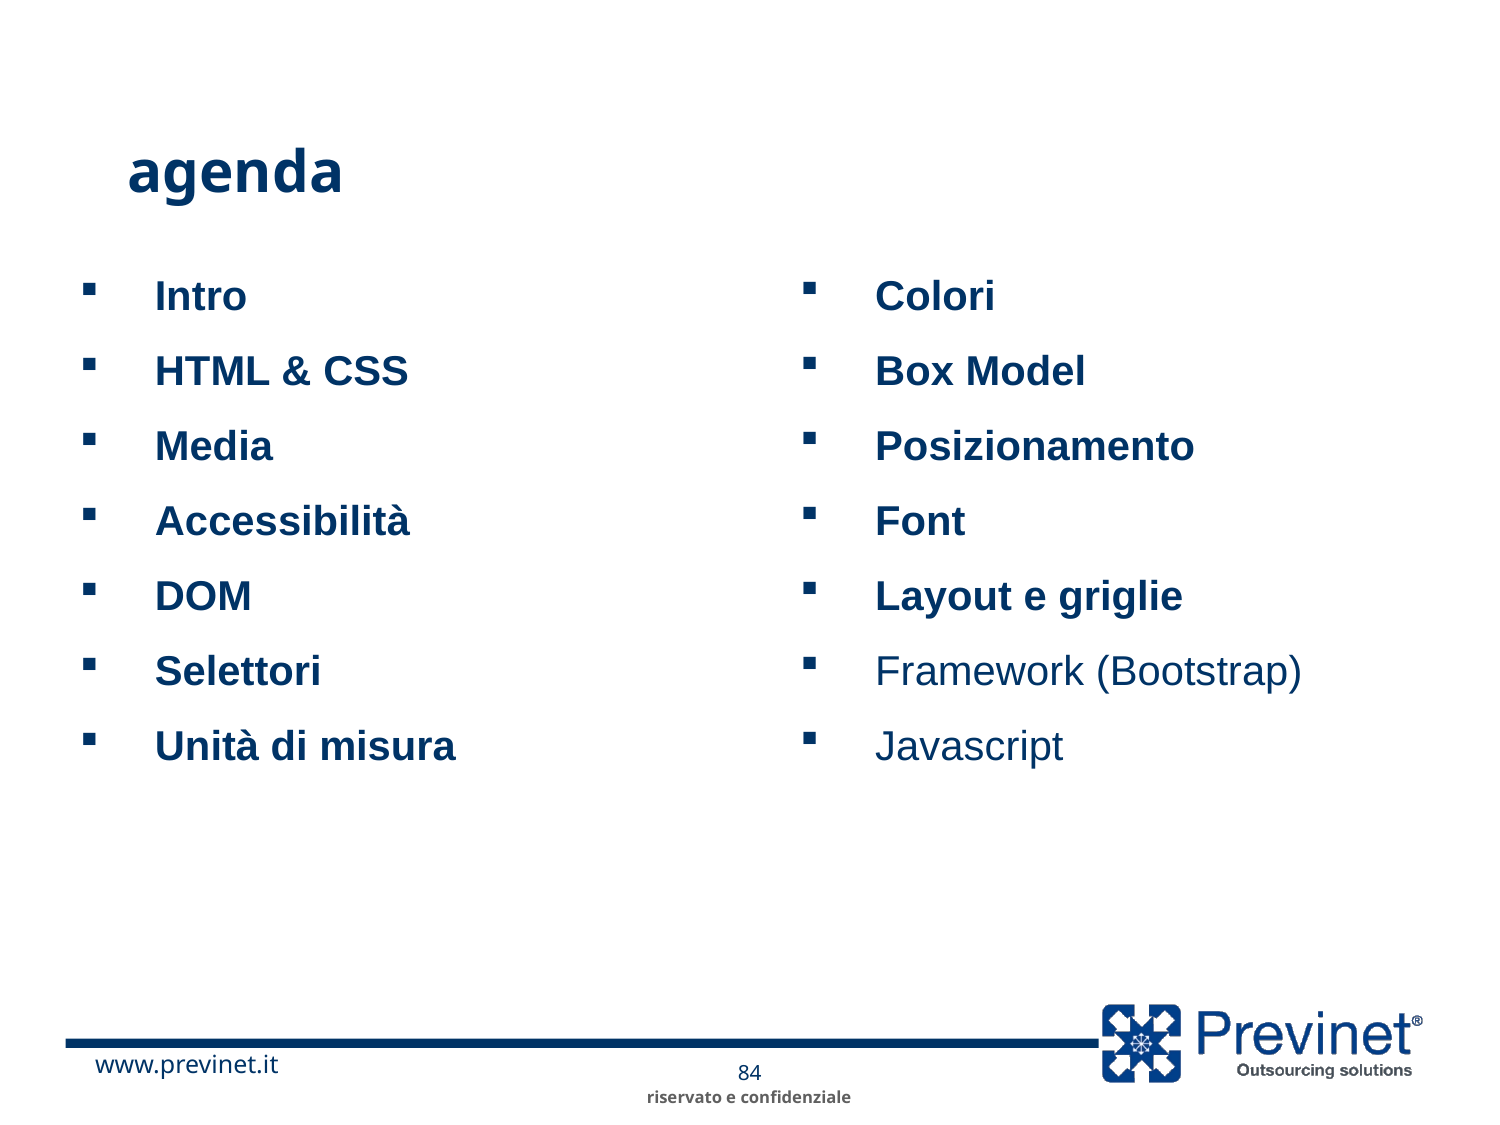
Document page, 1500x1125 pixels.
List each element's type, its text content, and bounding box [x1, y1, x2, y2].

text_box Colori Box Model Posizionamento Font Layout e griglie Framework (Bootstrap) Javascript [785, 261, 1459, 937]
picture [1099, 999, 1438, 1087]
title agenda [112, 75, 1388, 263]
list Intro HTML & CSS Media Accessibilità DOM Selettori Unità di misura [64, 261, 738, 937]
